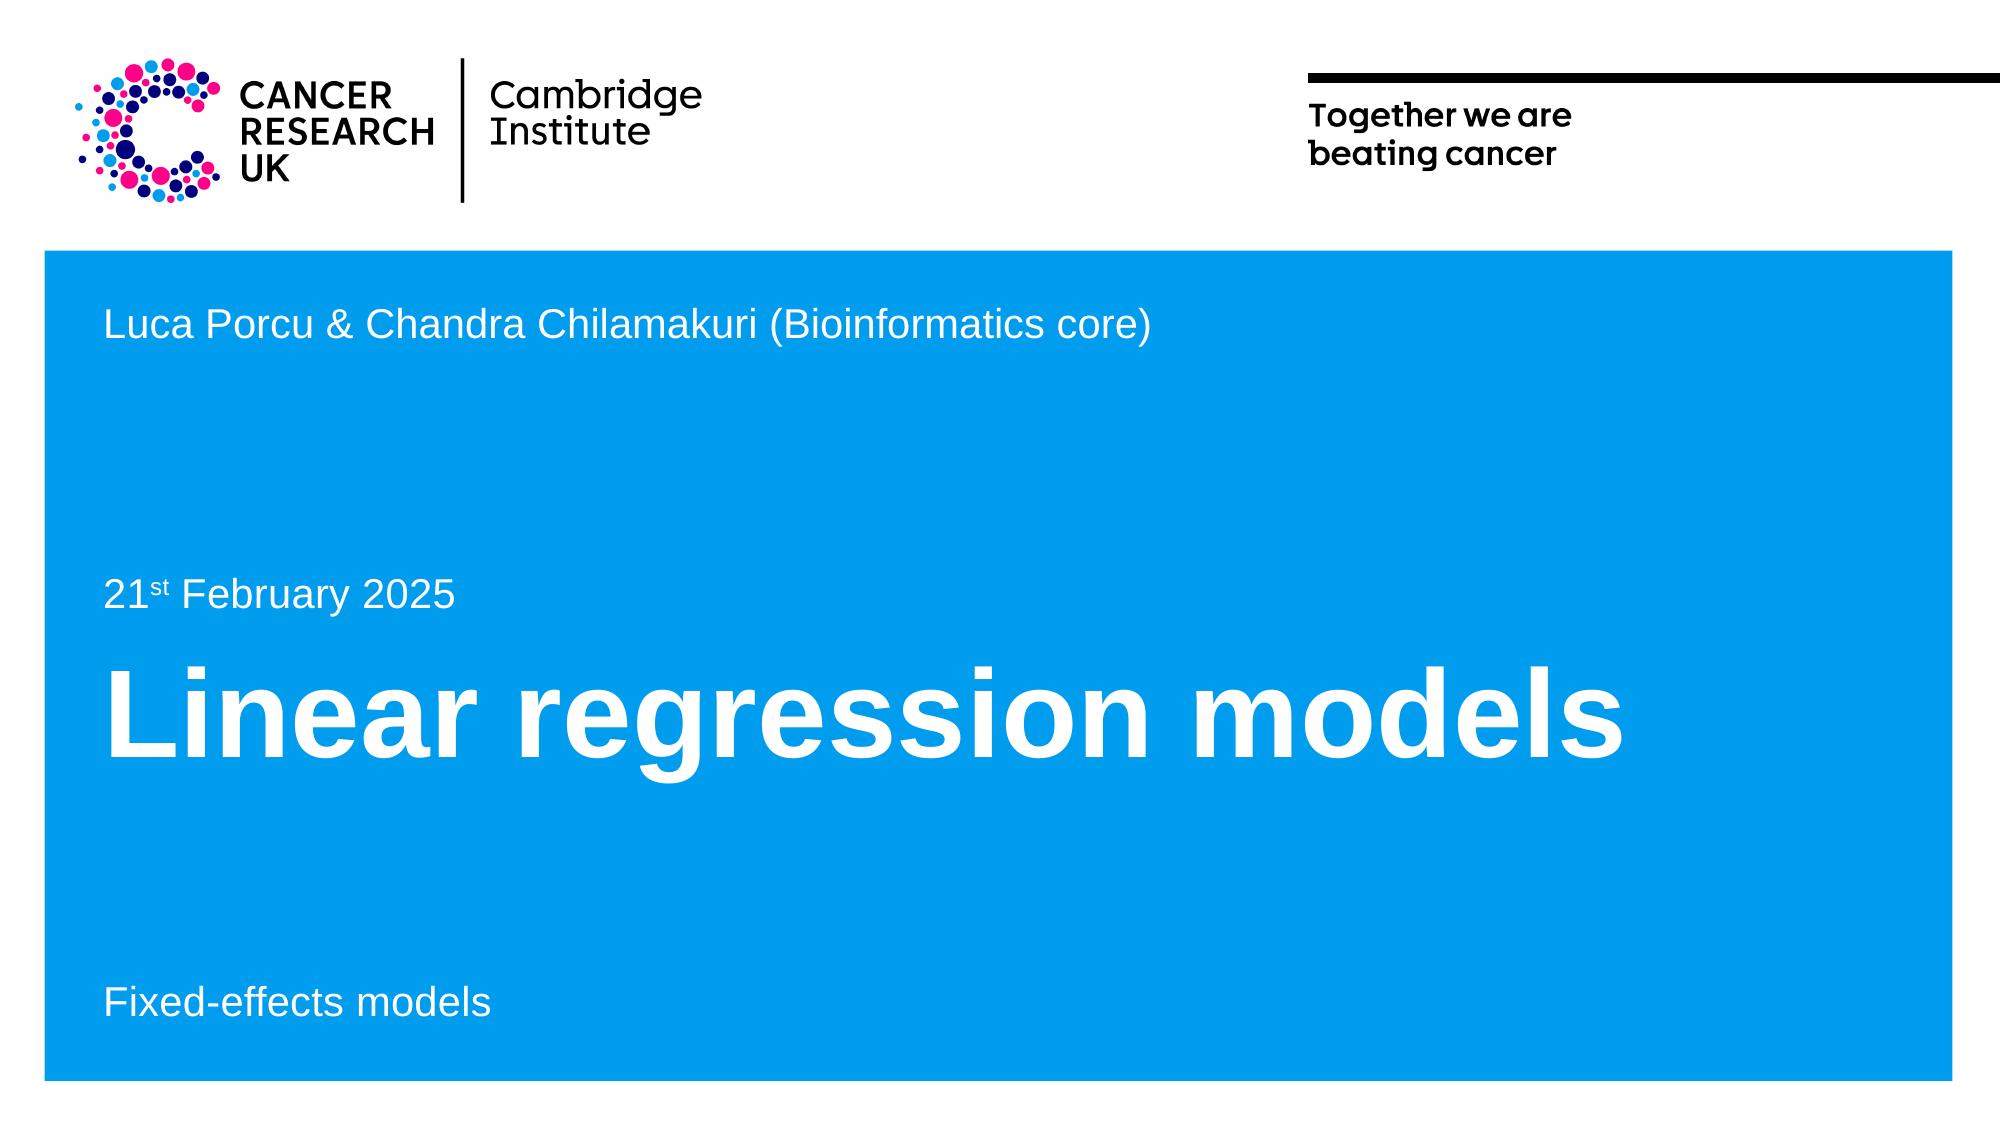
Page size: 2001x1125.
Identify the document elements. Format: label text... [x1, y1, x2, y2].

list Fixed-effects models [88, 960, 1156, 1032]
picture [47, 30, 729, 231]
text_box Luca Porcu & Chandra Chilamakuri (Bioinformatics core) [88, 289, 1175, 355]
picture [1287, 77, 1638, 192]
list Linear regression models [88, 610, 1748, 952]
list 21st February 2025 [88, 552, 493, 611]
